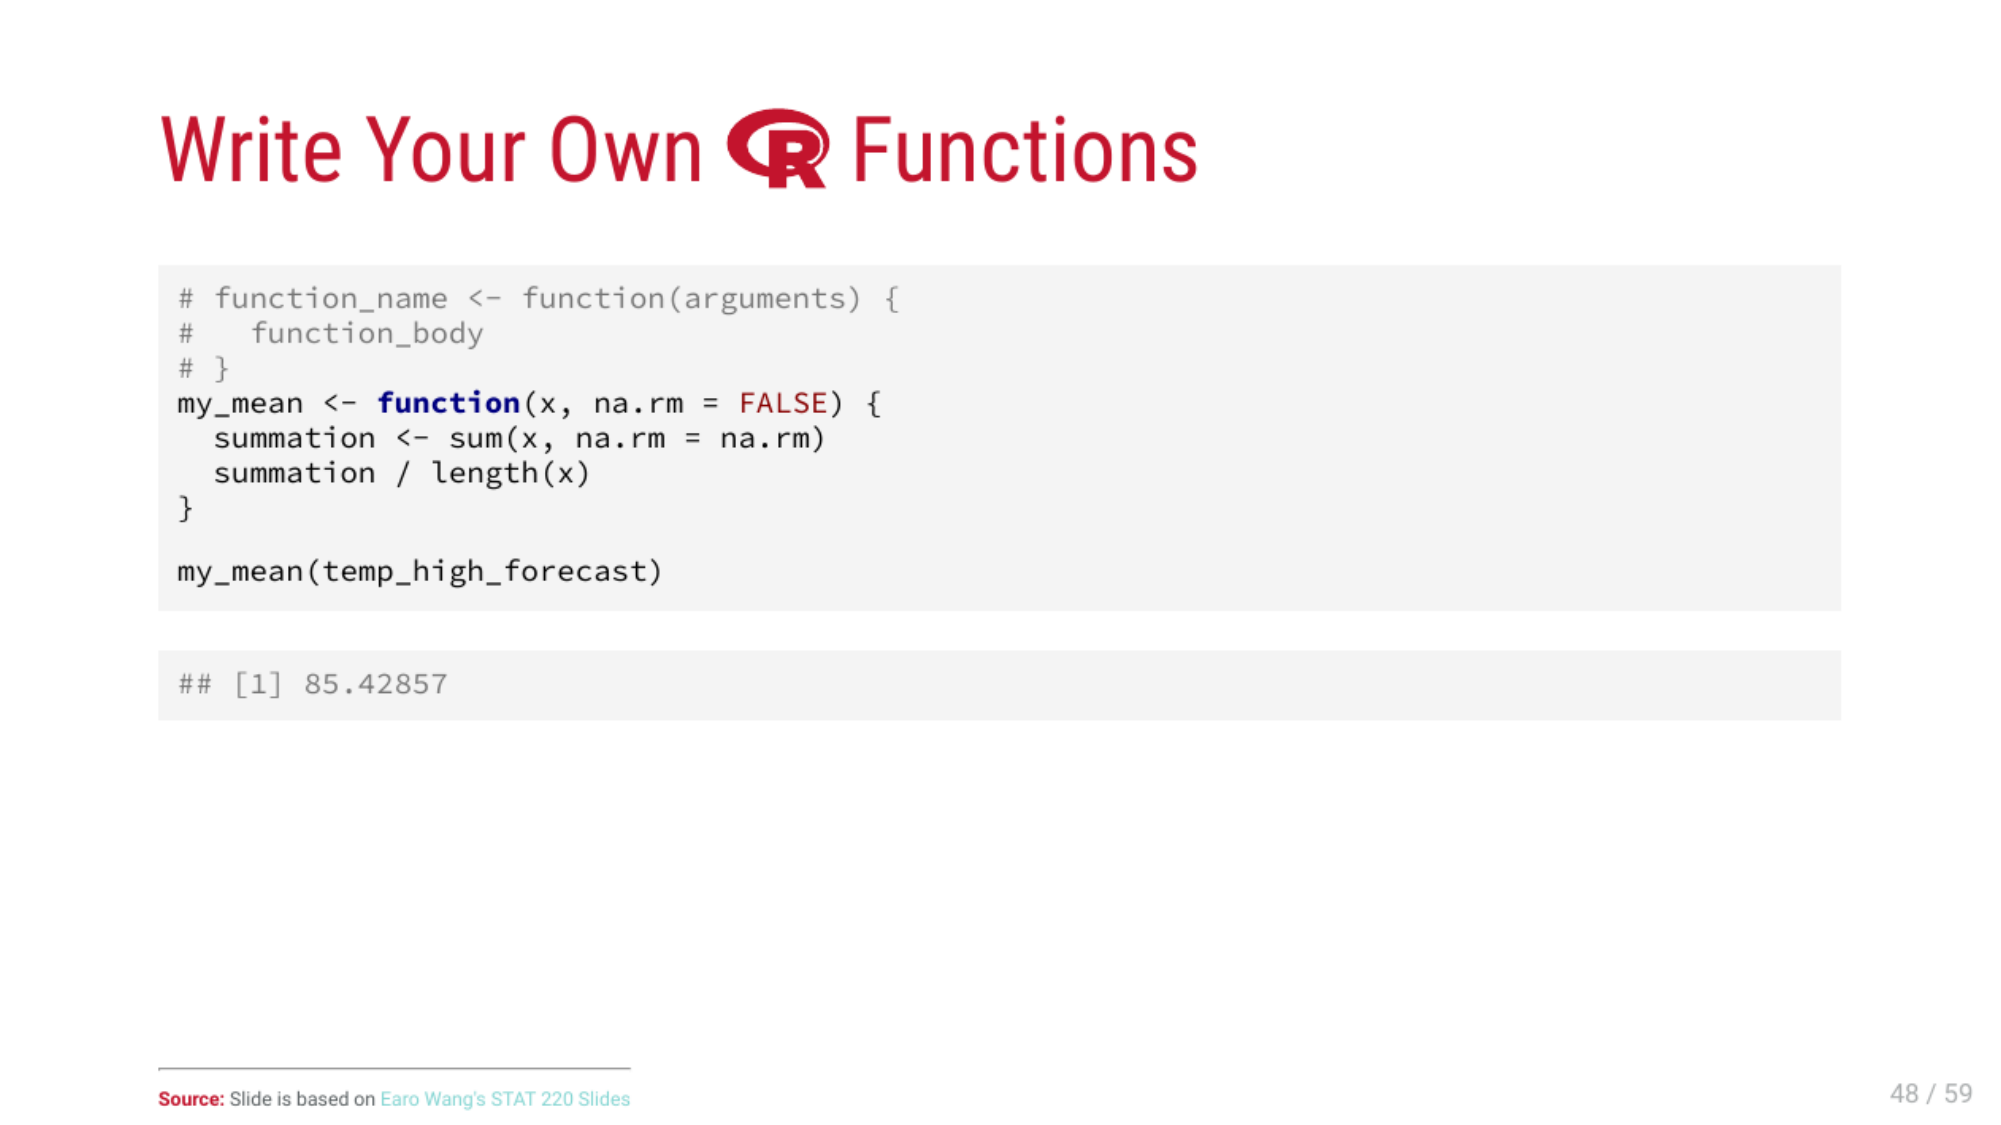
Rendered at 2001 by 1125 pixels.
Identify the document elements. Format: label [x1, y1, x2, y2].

list [0, 0, 2000, 1125]
